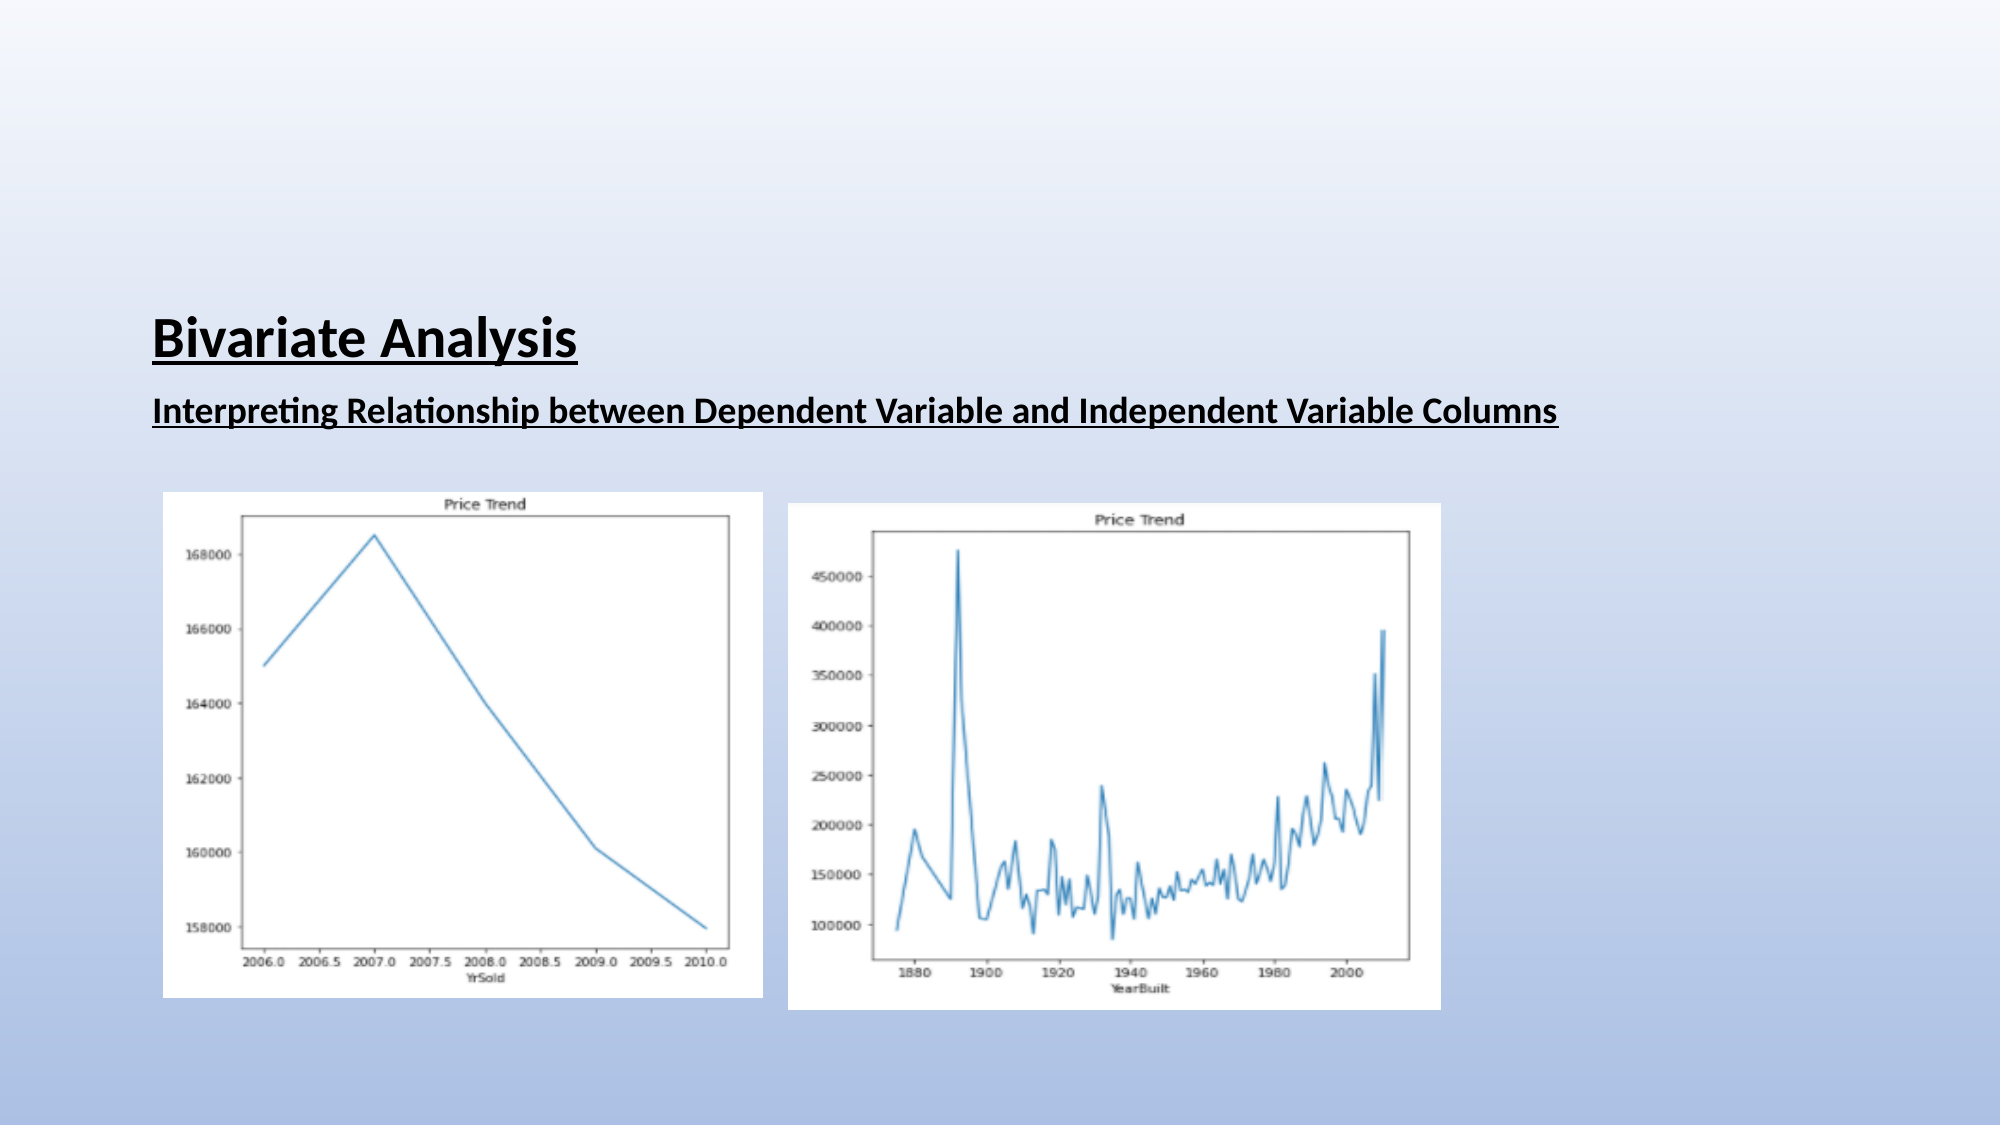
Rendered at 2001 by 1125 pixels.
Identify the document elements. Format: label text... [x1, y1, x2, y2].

list Bivariate Analysis Interpreting Relationship between Dependent Variable and Independent Variable Columns [137, 299, 1863, 1014]
picture [788, 503, 1441, 1010]
picture [163, 492, 763, 998]
